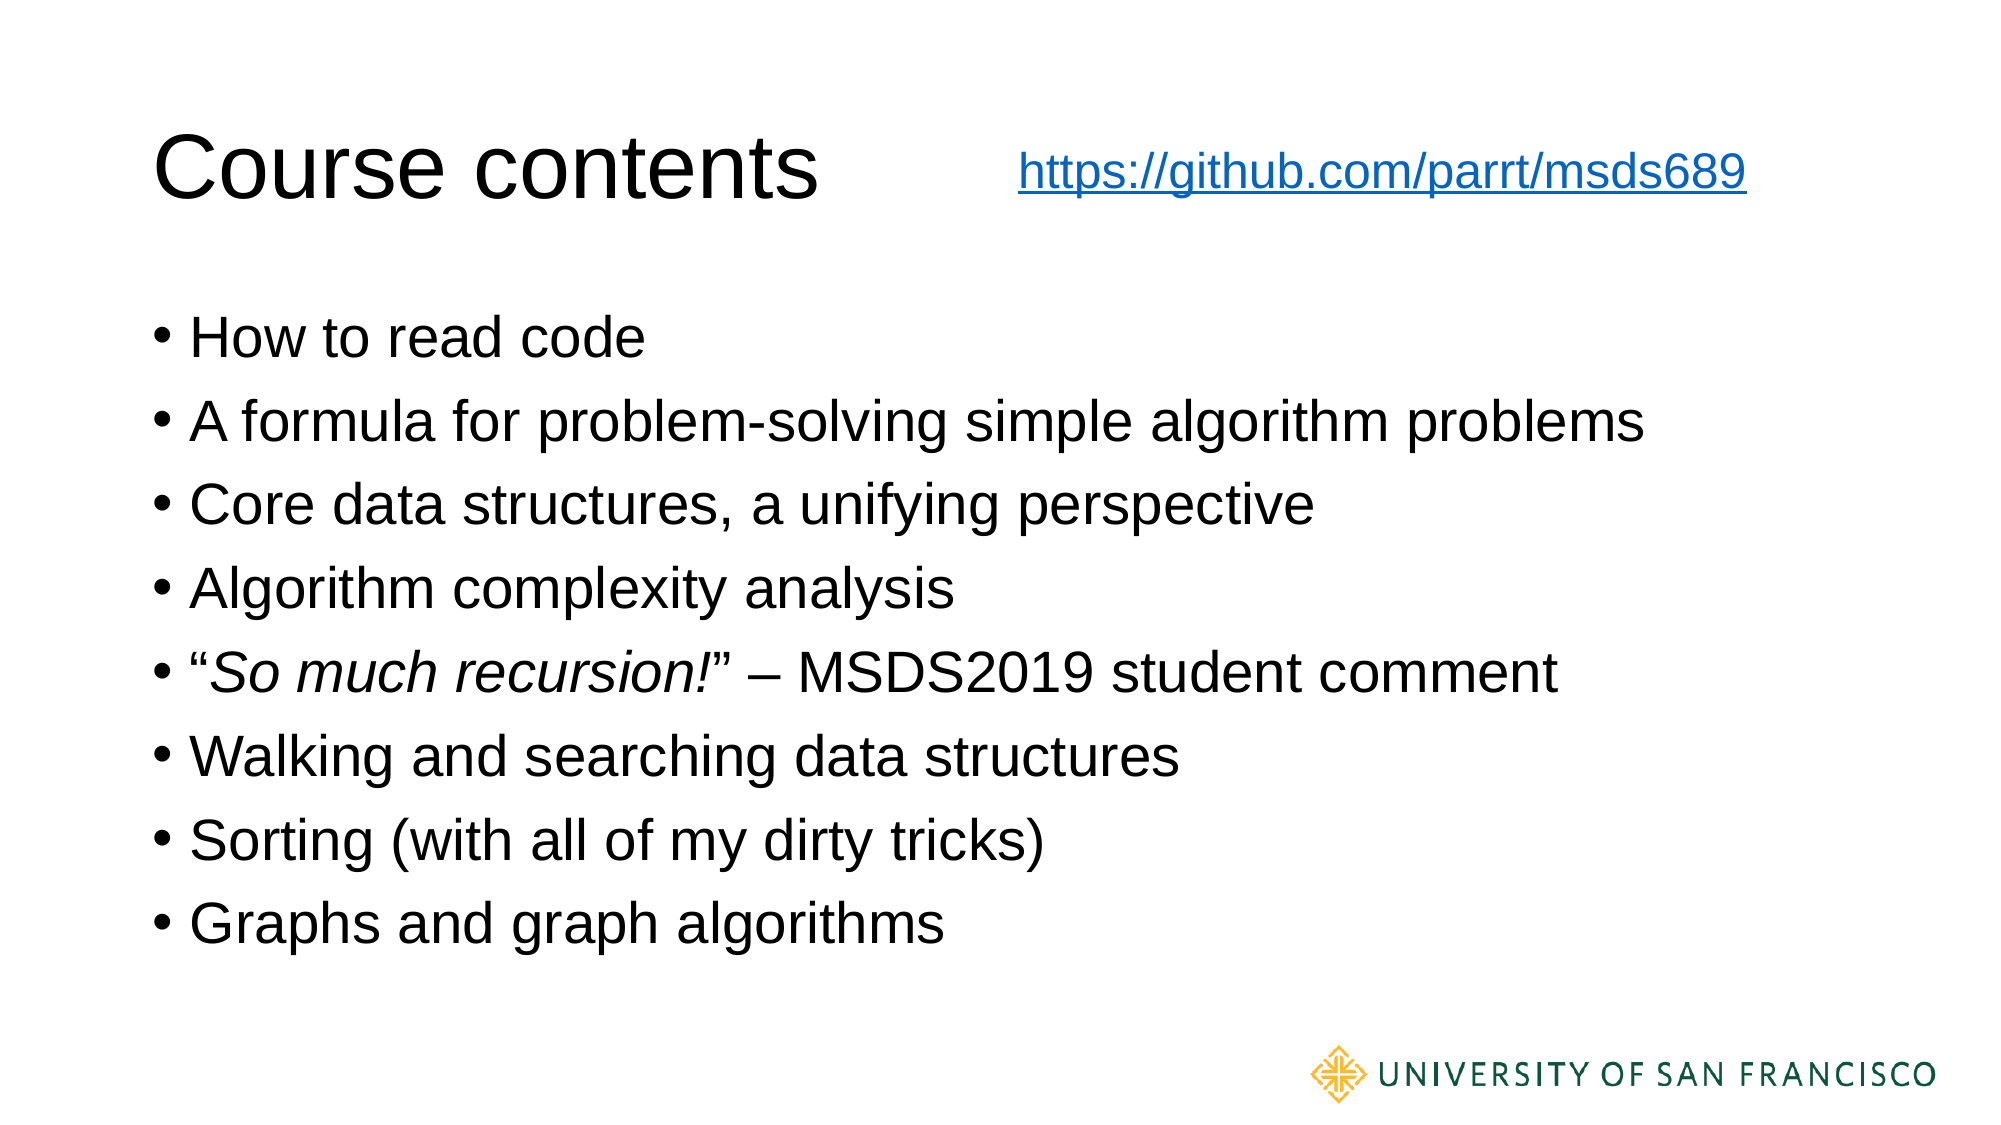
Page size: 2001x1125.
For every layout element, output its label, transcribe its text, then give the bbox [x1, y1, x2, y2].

text_box https://github.com/parrt/msds689 [1003, 130, 1762, 206]
title Course contents [137, 59, 1863, 278]
list How to read code A formula for problem-solving simple algorithm problems Core data structures, a unifying perspective Algorithm complexity analysis “So much recursion!” – MSDS2019 student comment Walking and searching data structures Sorting (with all of my dirty tricks) Graphs and graph algorithms [137, 299, 1863, 1014]
